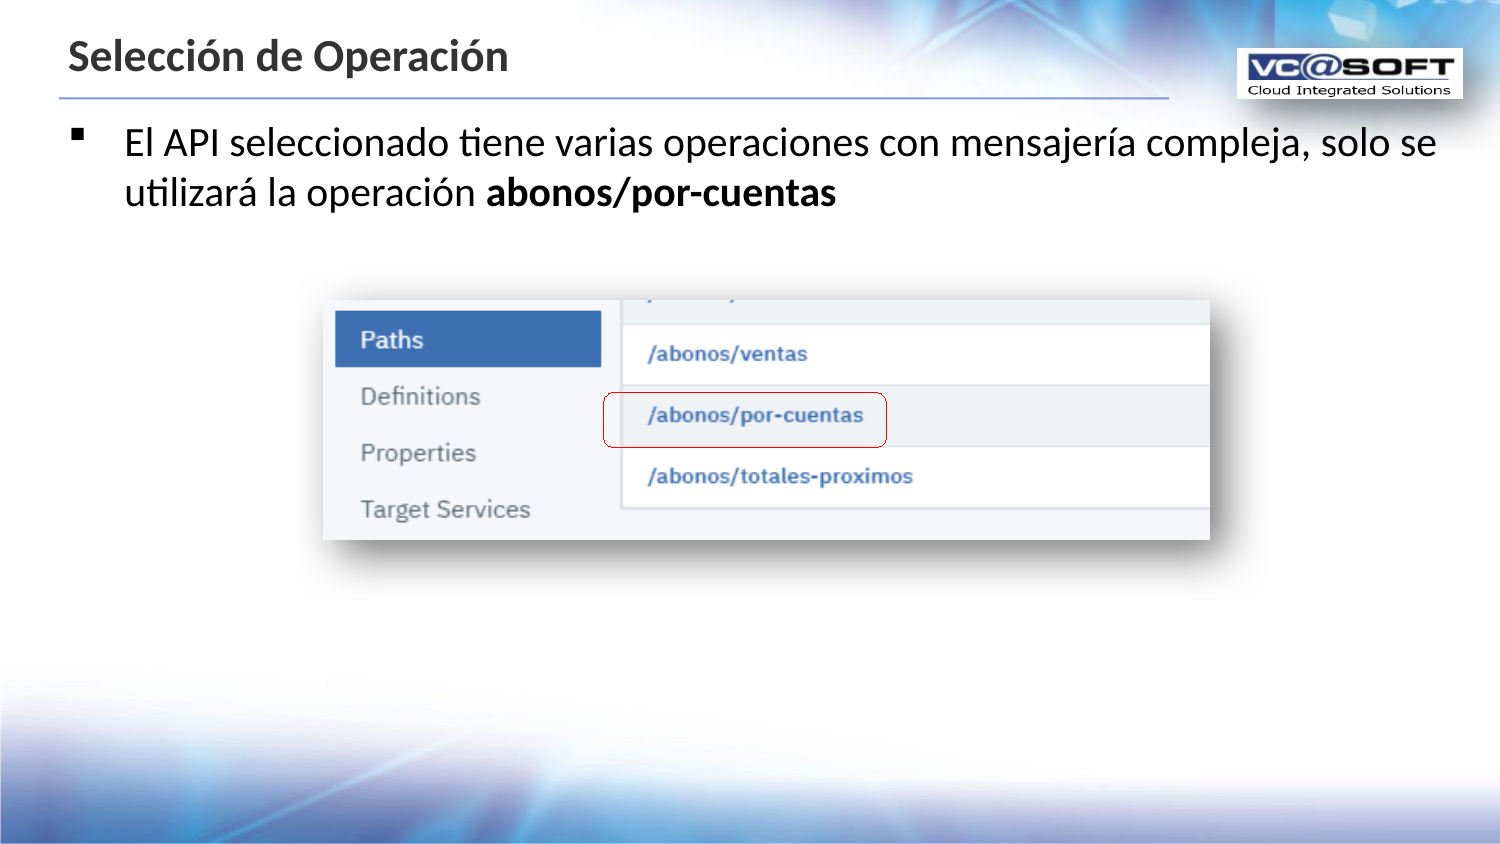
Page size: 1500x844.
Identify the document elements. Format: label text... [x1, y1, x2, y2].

picture [322, 300, 1210, 540]
list El API seleccionado tiene varias operaciones con mensajería compleja, solo se utilizará la operación abonos/por-cuentas [52, 107, 1454, 790]
title Selección de Operación [52, 23, 1190, 83]
picture [579, 0, 1500, 150]
picture [0, 663, 1500, 844]
